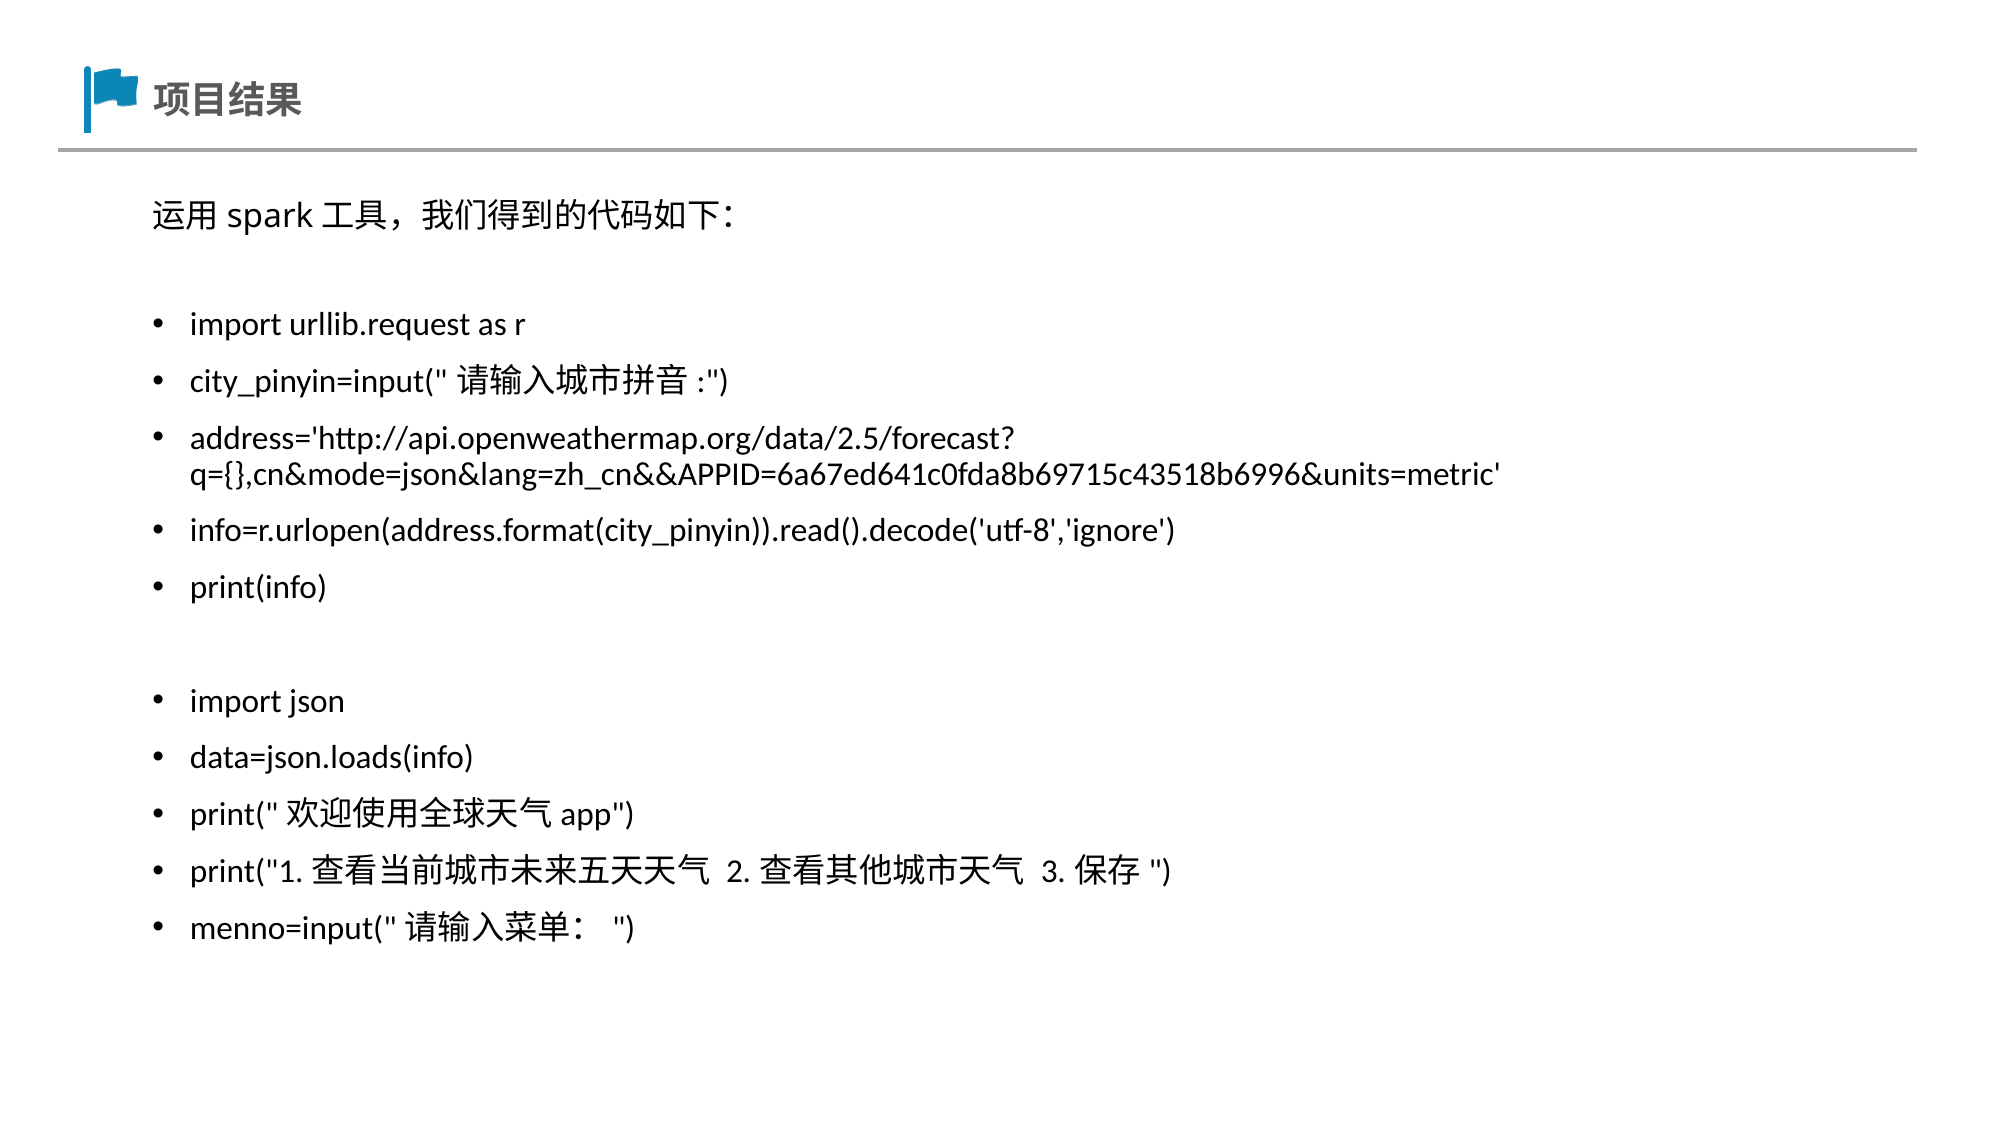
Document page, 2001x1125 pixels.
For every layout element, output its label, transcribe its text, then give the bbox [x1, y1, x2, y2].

picture [91, 66, 140, 134]
title 运用spark工具，我们得到的代码如下： [137, 162, 1191, 278]
text_box 项目结果 [141, 68, 493, 129]
list import urllib.request as r city_pinyin=input("请输入城市拼音:") address='http://api.openweathermap.org/data/2.5/forecast?q={},cn&mode=json&lang=zh_cn&&APPID=6a67ed641c0fda8b69715c43518b6996&units=metric' info=r.urlopen(address.format(city_pinyin)).read().decode('utf-8','ignore') print(info) import json data=json.loads(info) print("欢迎使用全球天气app") print("1.查看当前城市未来五天天气 2.查看其他城市天气 3.保存") menno=input("请输入菜单：") [137, 299, 1863, 1014]
